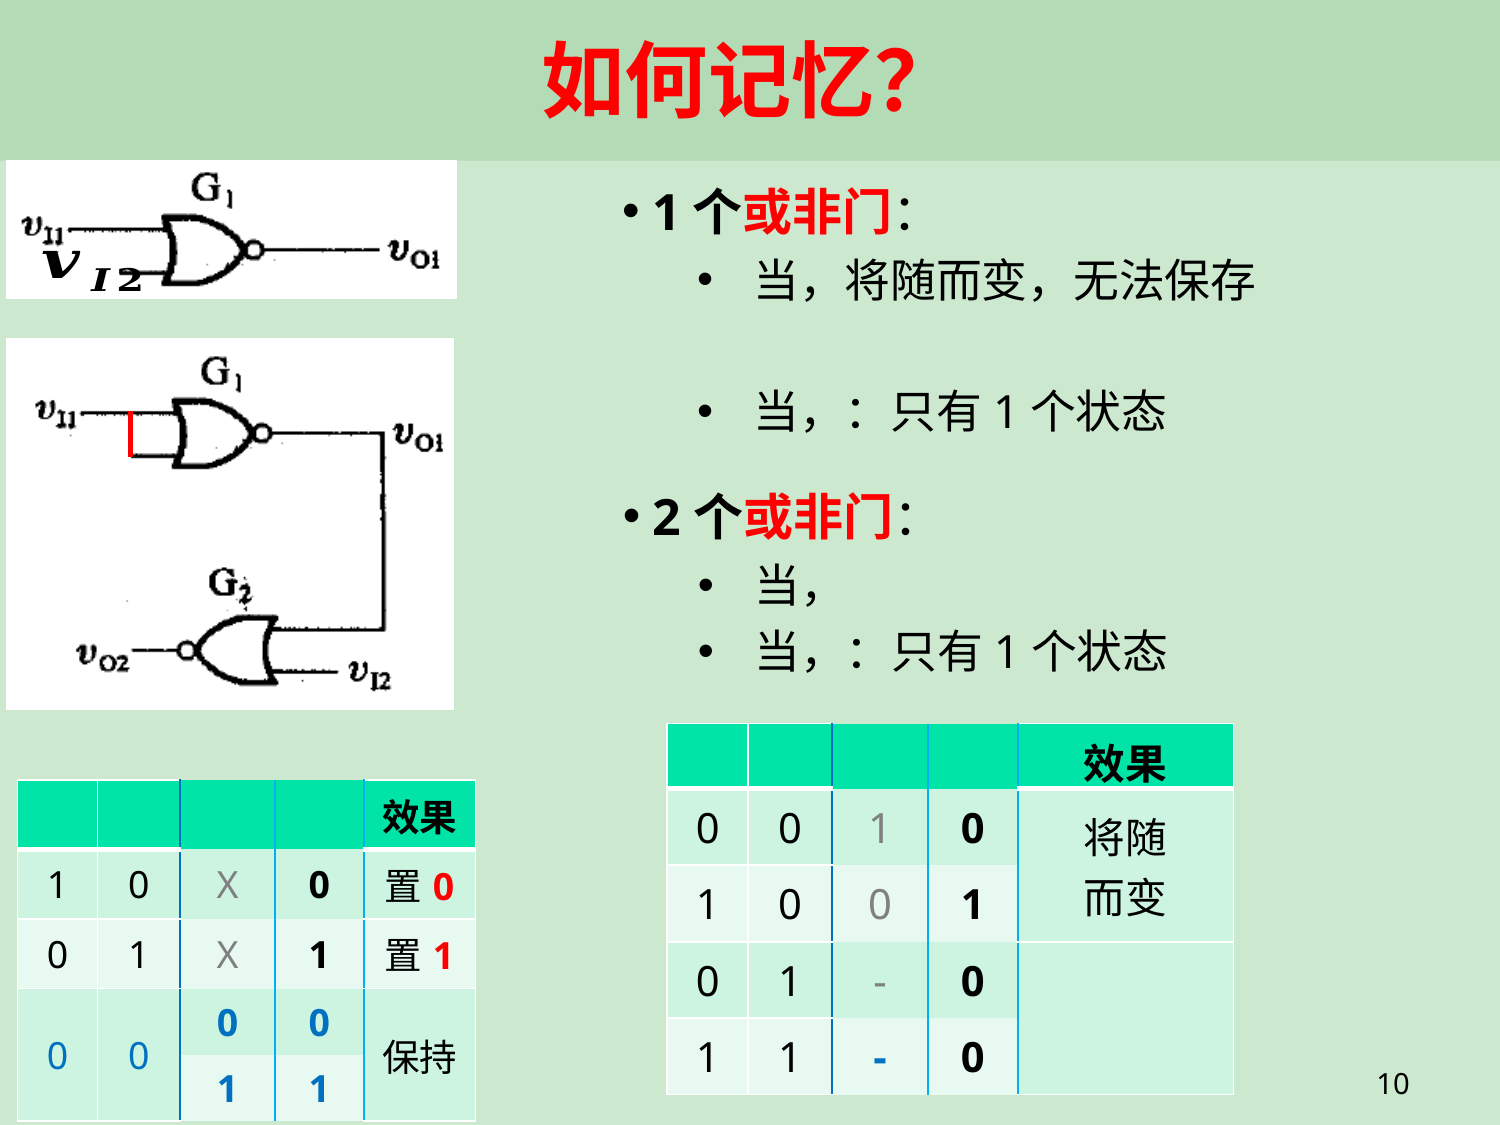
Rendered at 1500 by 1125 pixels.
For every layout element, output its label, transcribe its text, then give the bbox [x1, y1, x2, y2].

title 如何记忆？ [75, 7, 1425, 149]
picture [6, 160, 457, 299]
picture [6, 337, 455, 711]
slide_number 10 [1112, 1037, 1426, 1113]
